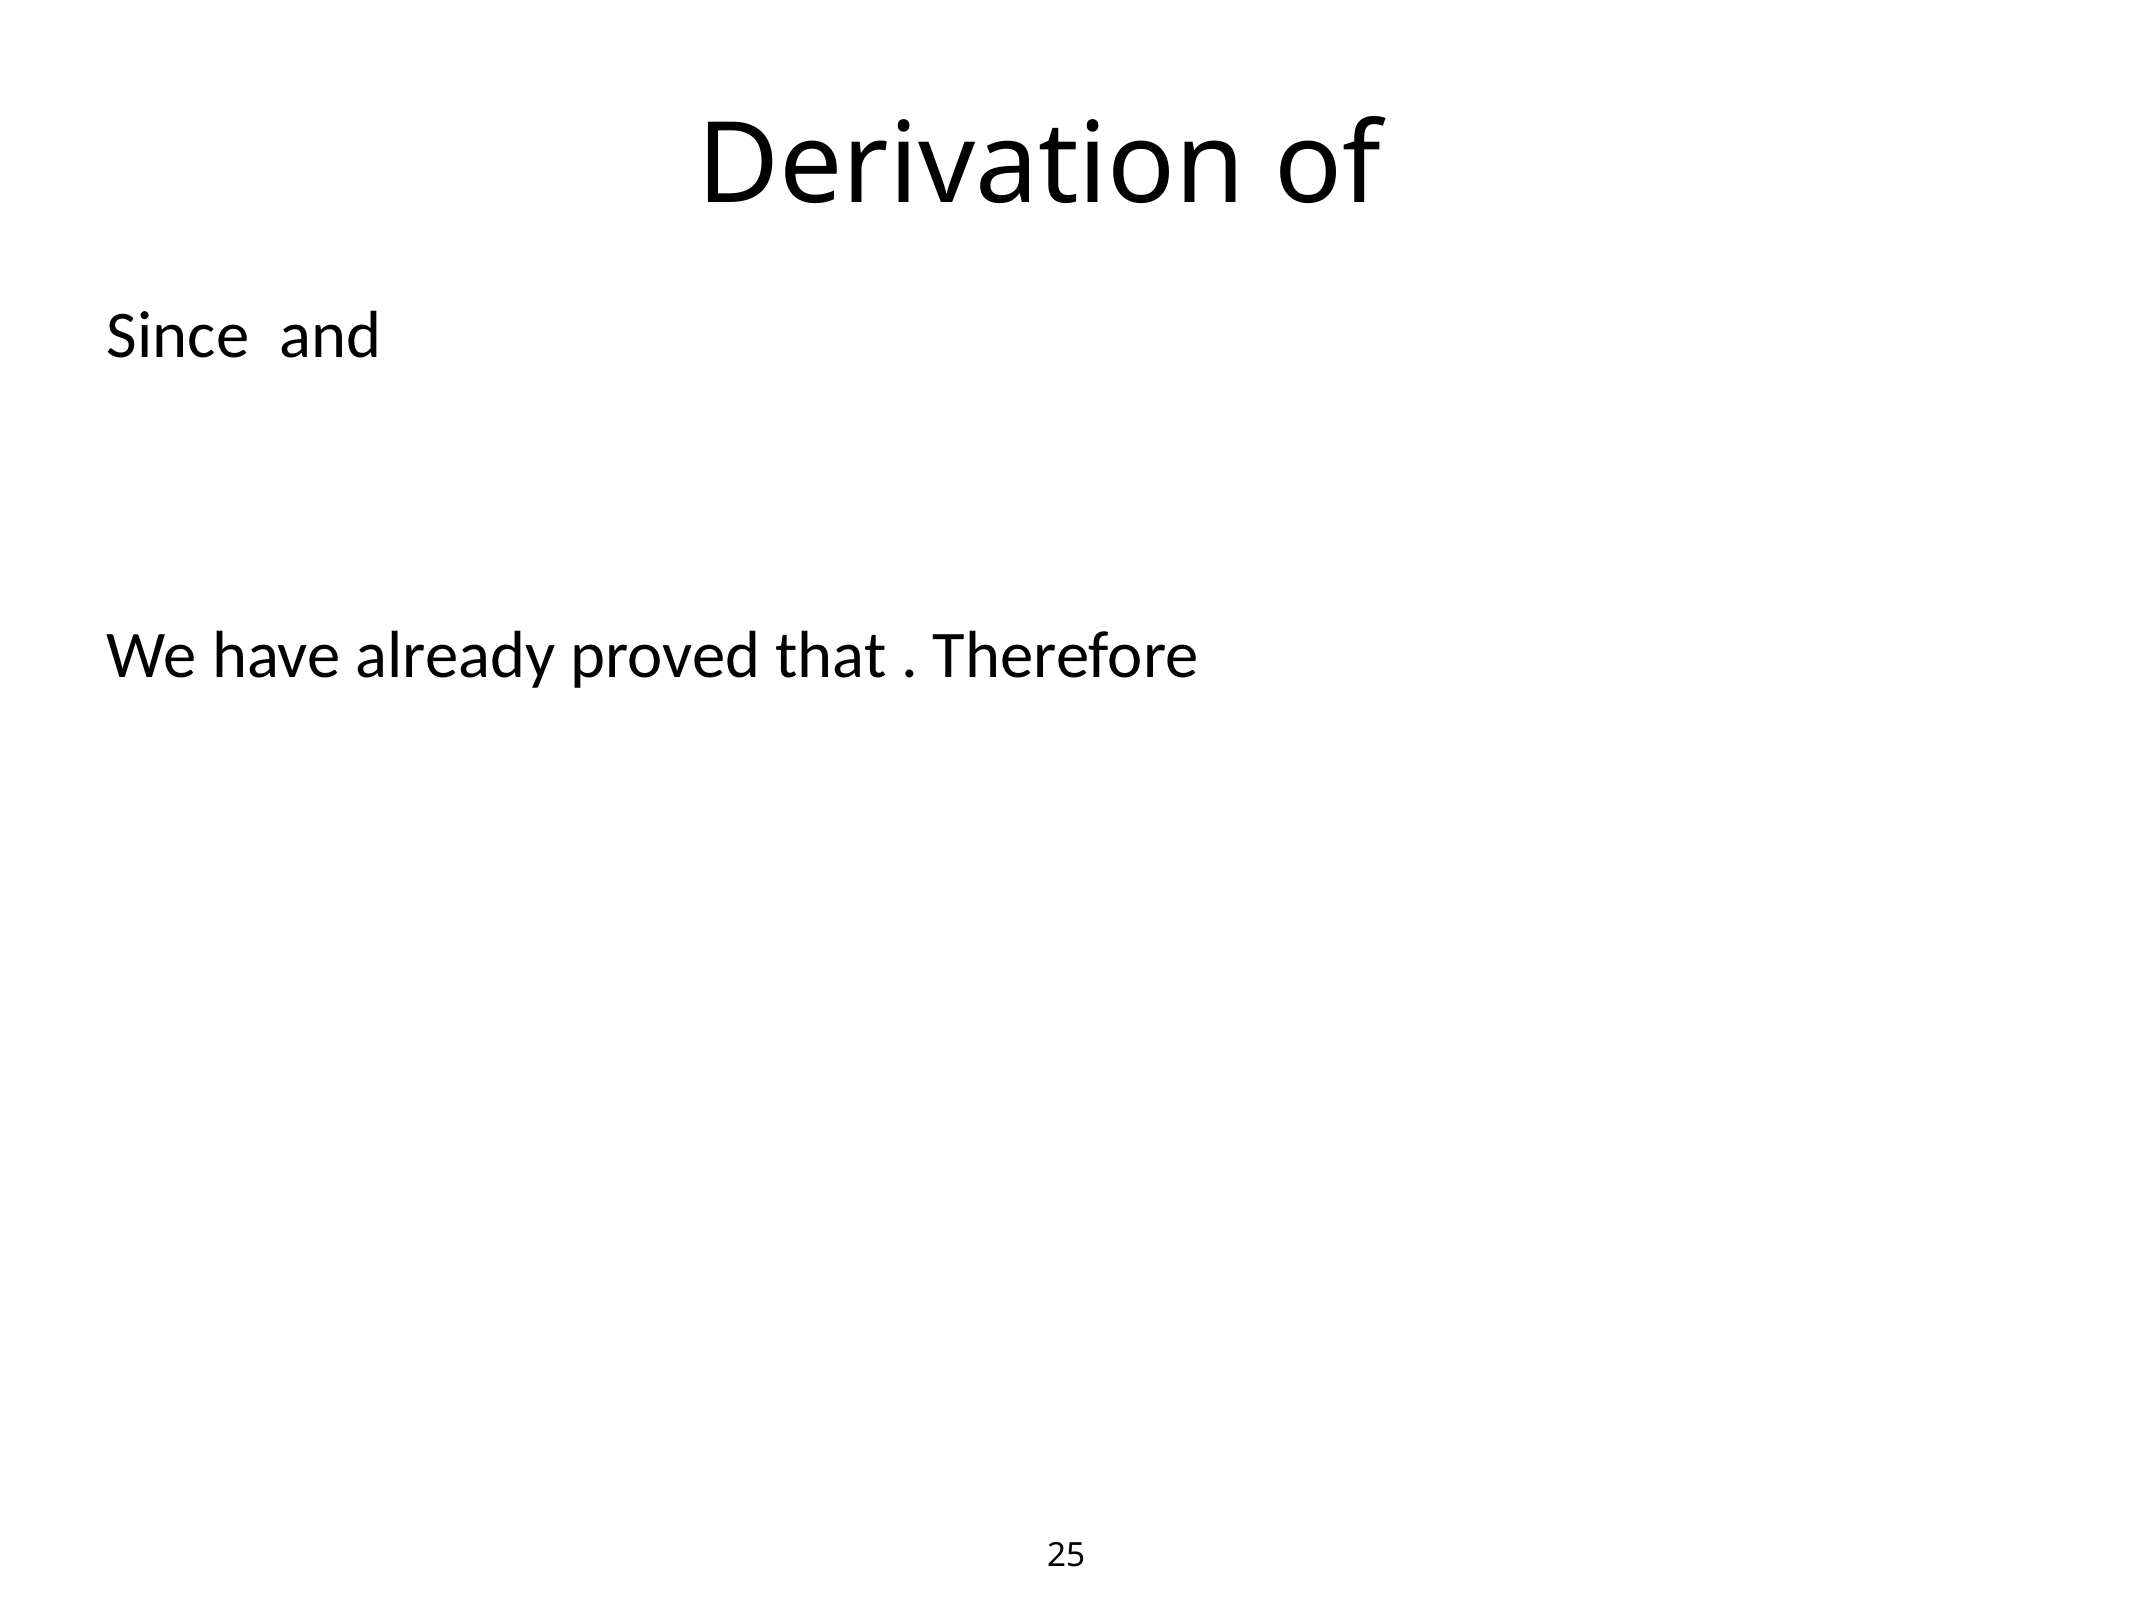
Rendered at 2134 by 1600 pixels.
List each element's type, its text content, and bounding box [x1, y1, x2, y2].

slide_number 25 [1038, 1524, 1094, 1579]
